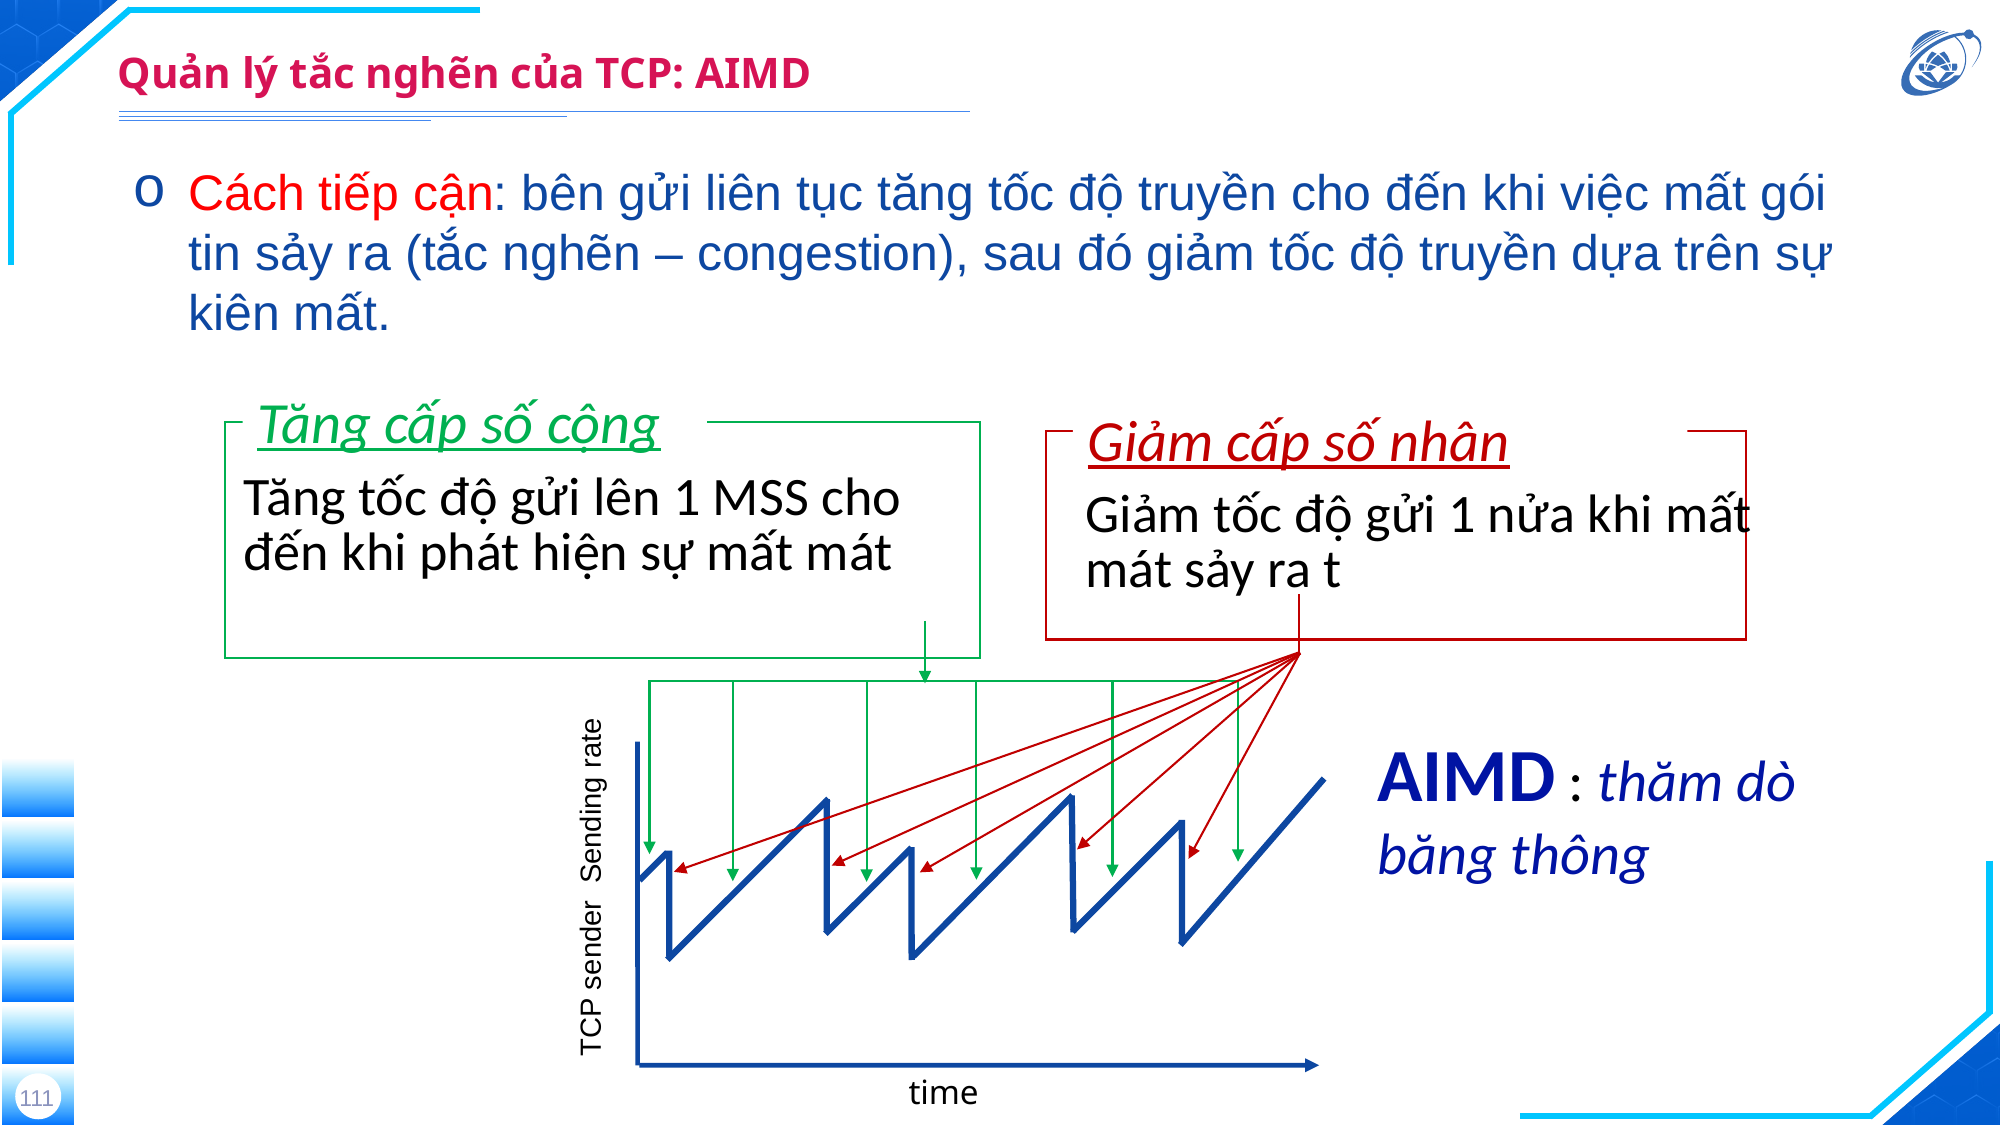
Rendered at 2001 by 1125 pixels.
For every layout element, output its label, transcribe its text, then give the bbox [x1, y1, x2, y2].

title Quản lý tắc nghẽn của TCP: AIMD [117, 28, 1863, 106]
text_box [995, 406, 1775, 640]
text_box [673, 594, 1301, 873]
slide_number 111 [0, 1073, 117, 1122]
text_box AIMD : thăm dò băng thông [1362, 718, 1825, 894]
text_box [648, 620, 1239, 882]
list Cách tiếp cận: bên gửi liên tục tăng tốc độ truyền cho đến khi việc mất gói tin sảy ra (tắc nghẽn – congestion), sau đó giảm tốc độ truyền dựa trên sự kiên mất. [117, 153, 1863, 1065]
list [1909, 50, 1916, 58]
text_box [154, 388, 984, 702]
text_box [564, 697, 1320, 1119]
